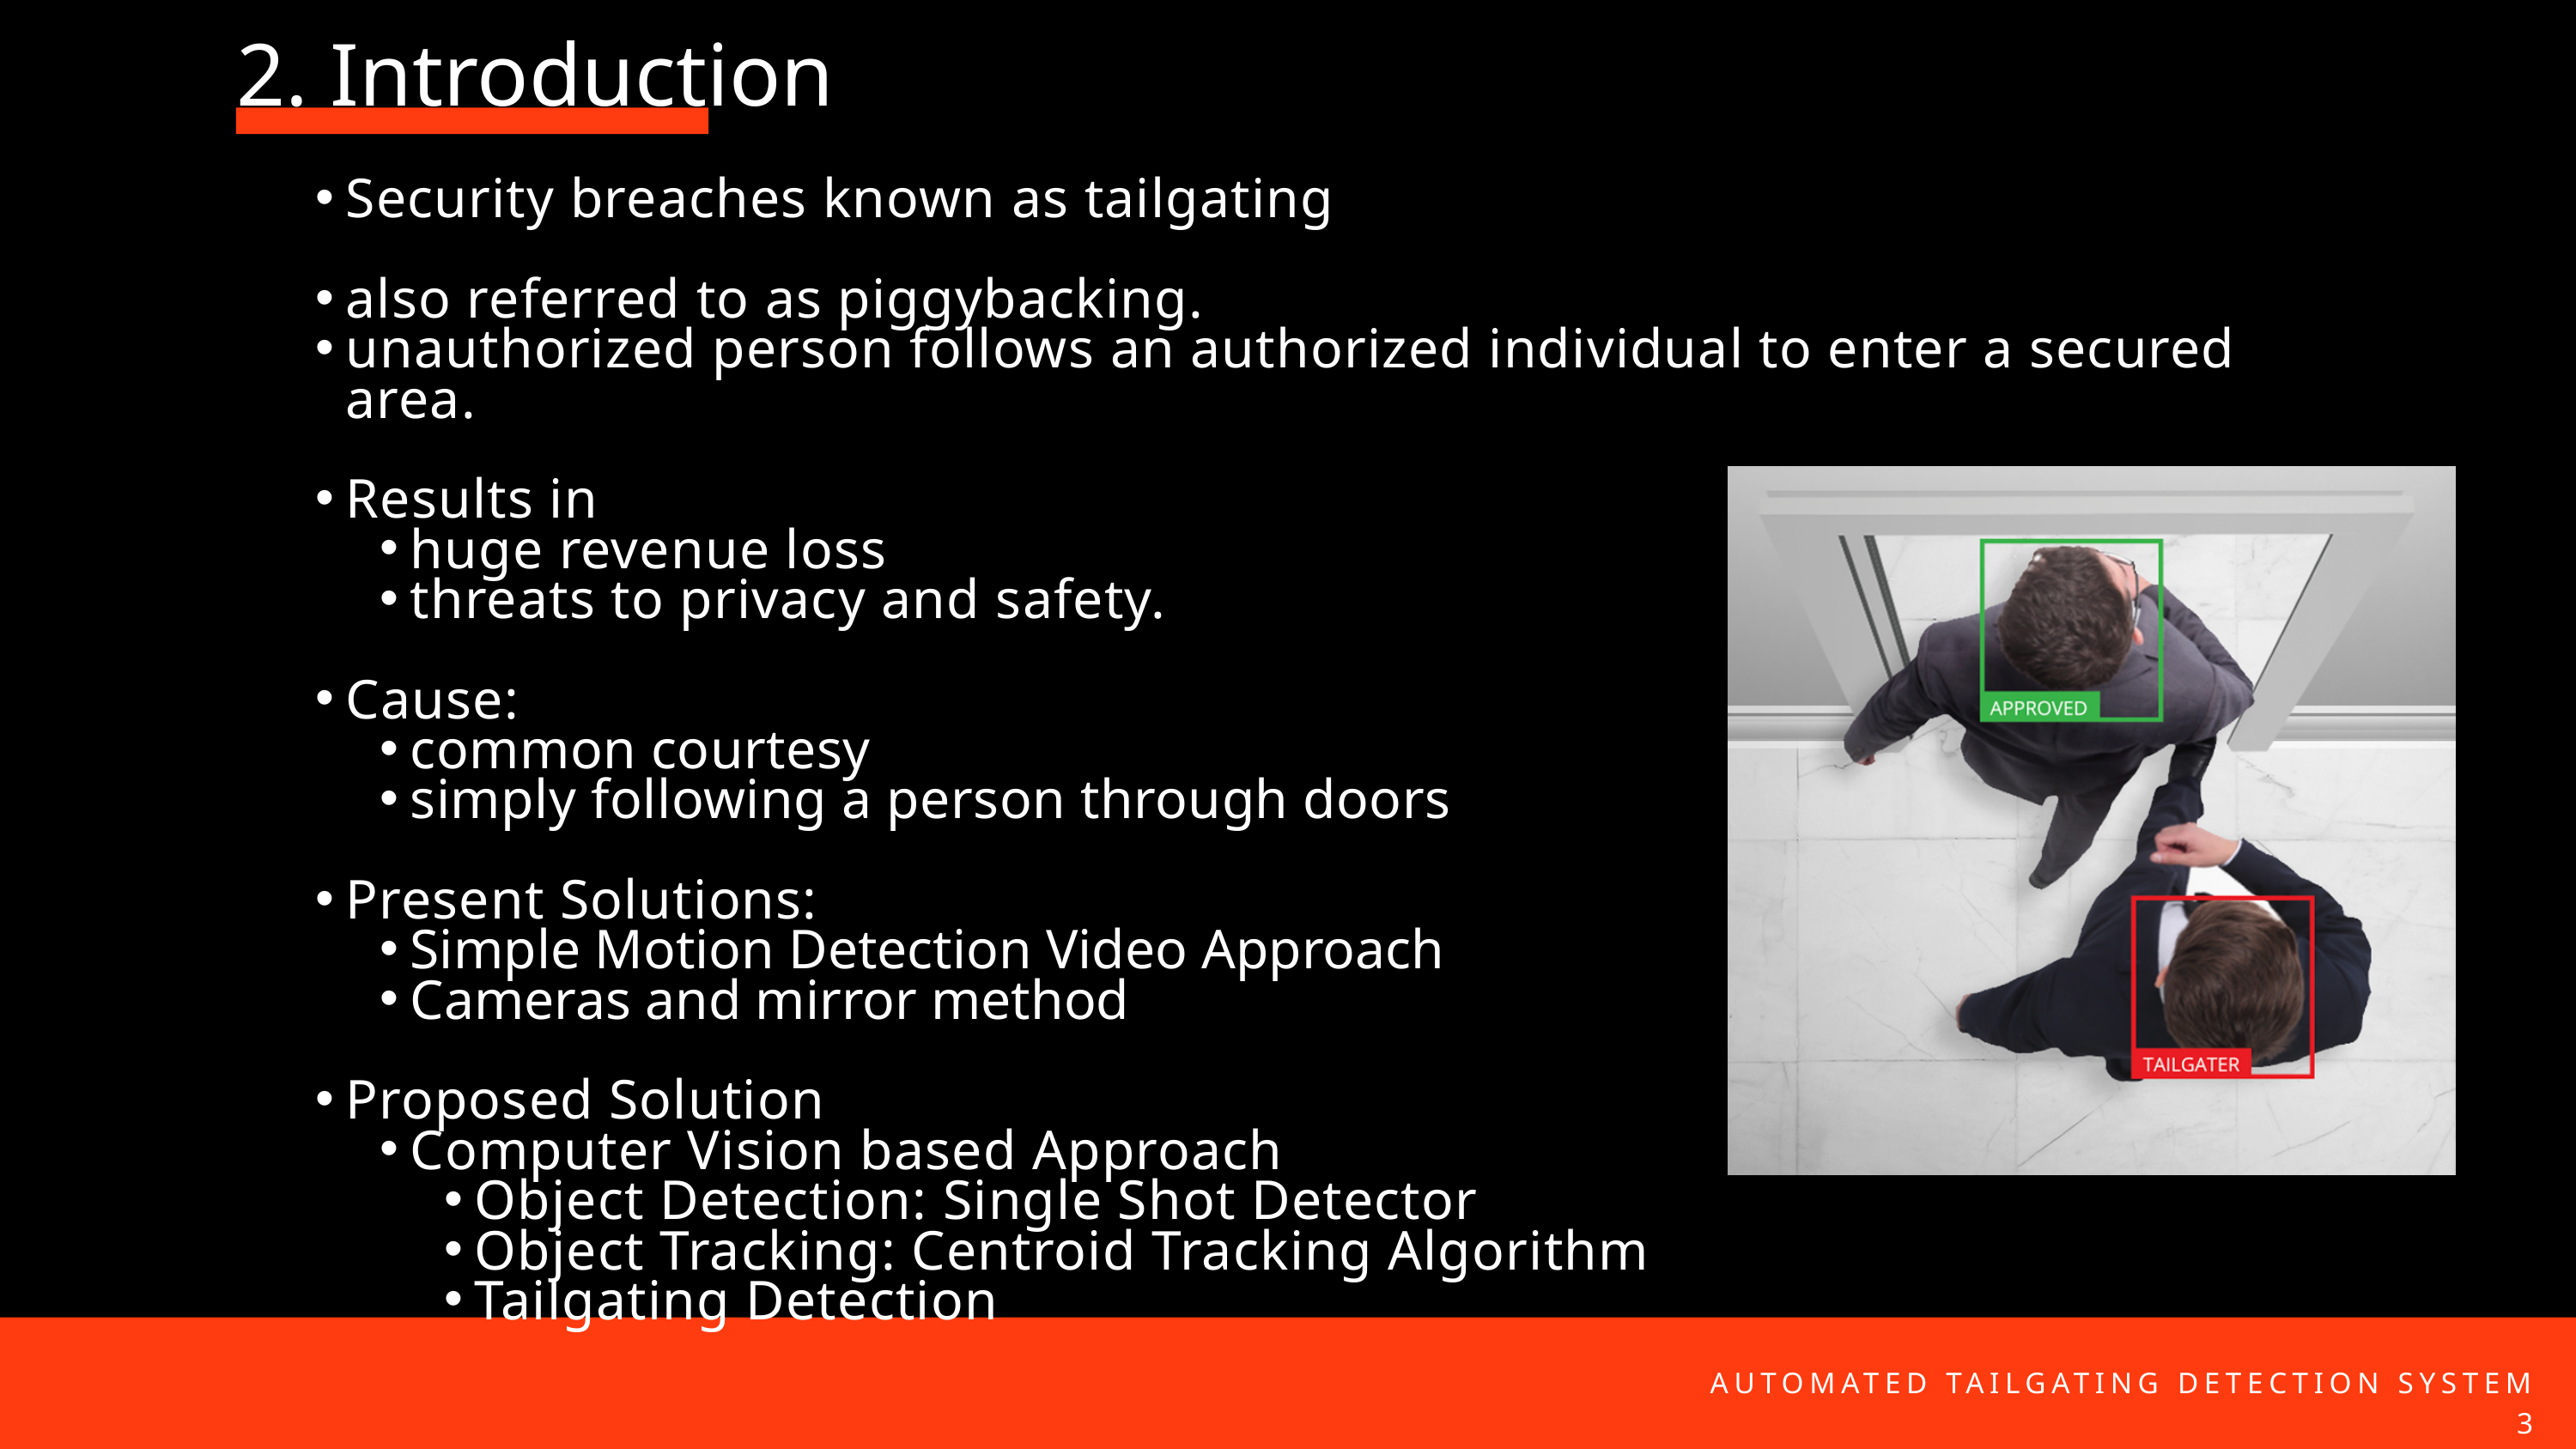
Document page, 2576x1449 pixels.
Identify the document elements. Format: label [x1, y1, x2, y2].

text_box [235, 11, 2304, 1342]
picture [1728, 466, 2456, 1175]
text_box [0, 1317, 2576, 1449]
